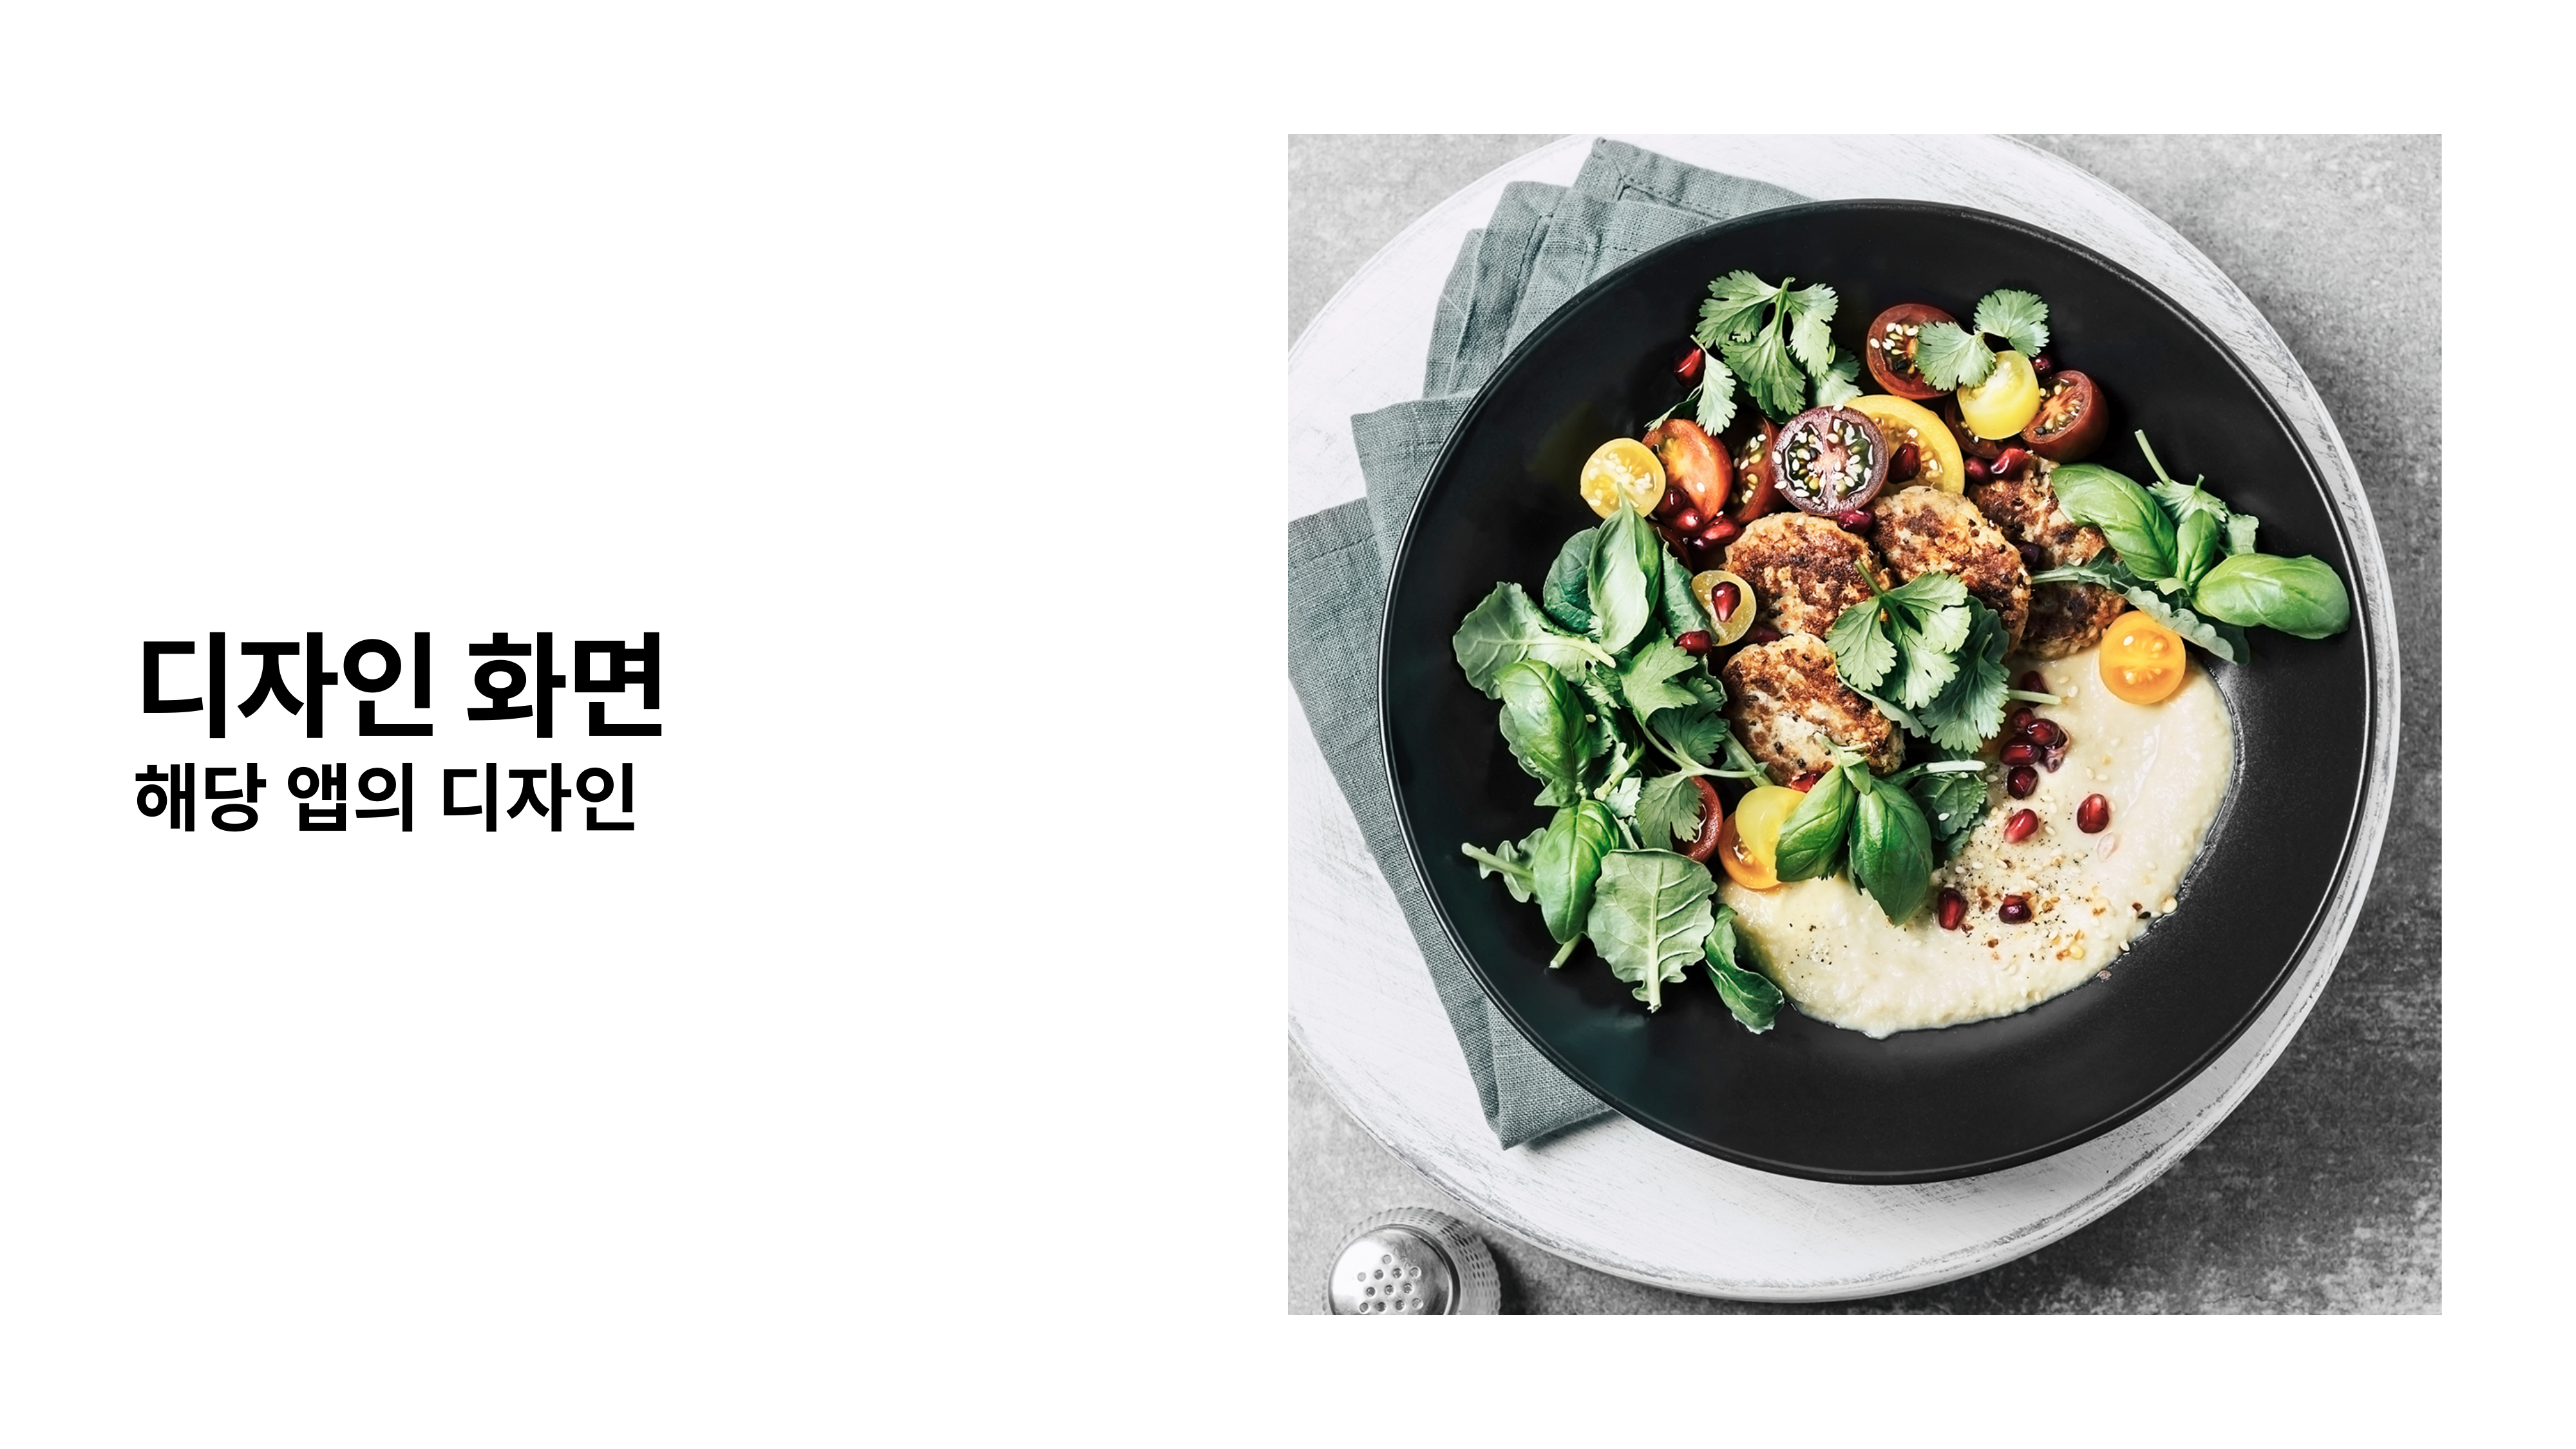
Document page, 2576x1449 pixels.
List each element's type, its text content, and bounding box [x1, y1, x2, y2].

picture [1287, 134, 2442, 1315]
title 디자인 화면 [127, 133, 1161, 745]
list 해당 앱의 디자인 [127, 745, 1161, 1316]
